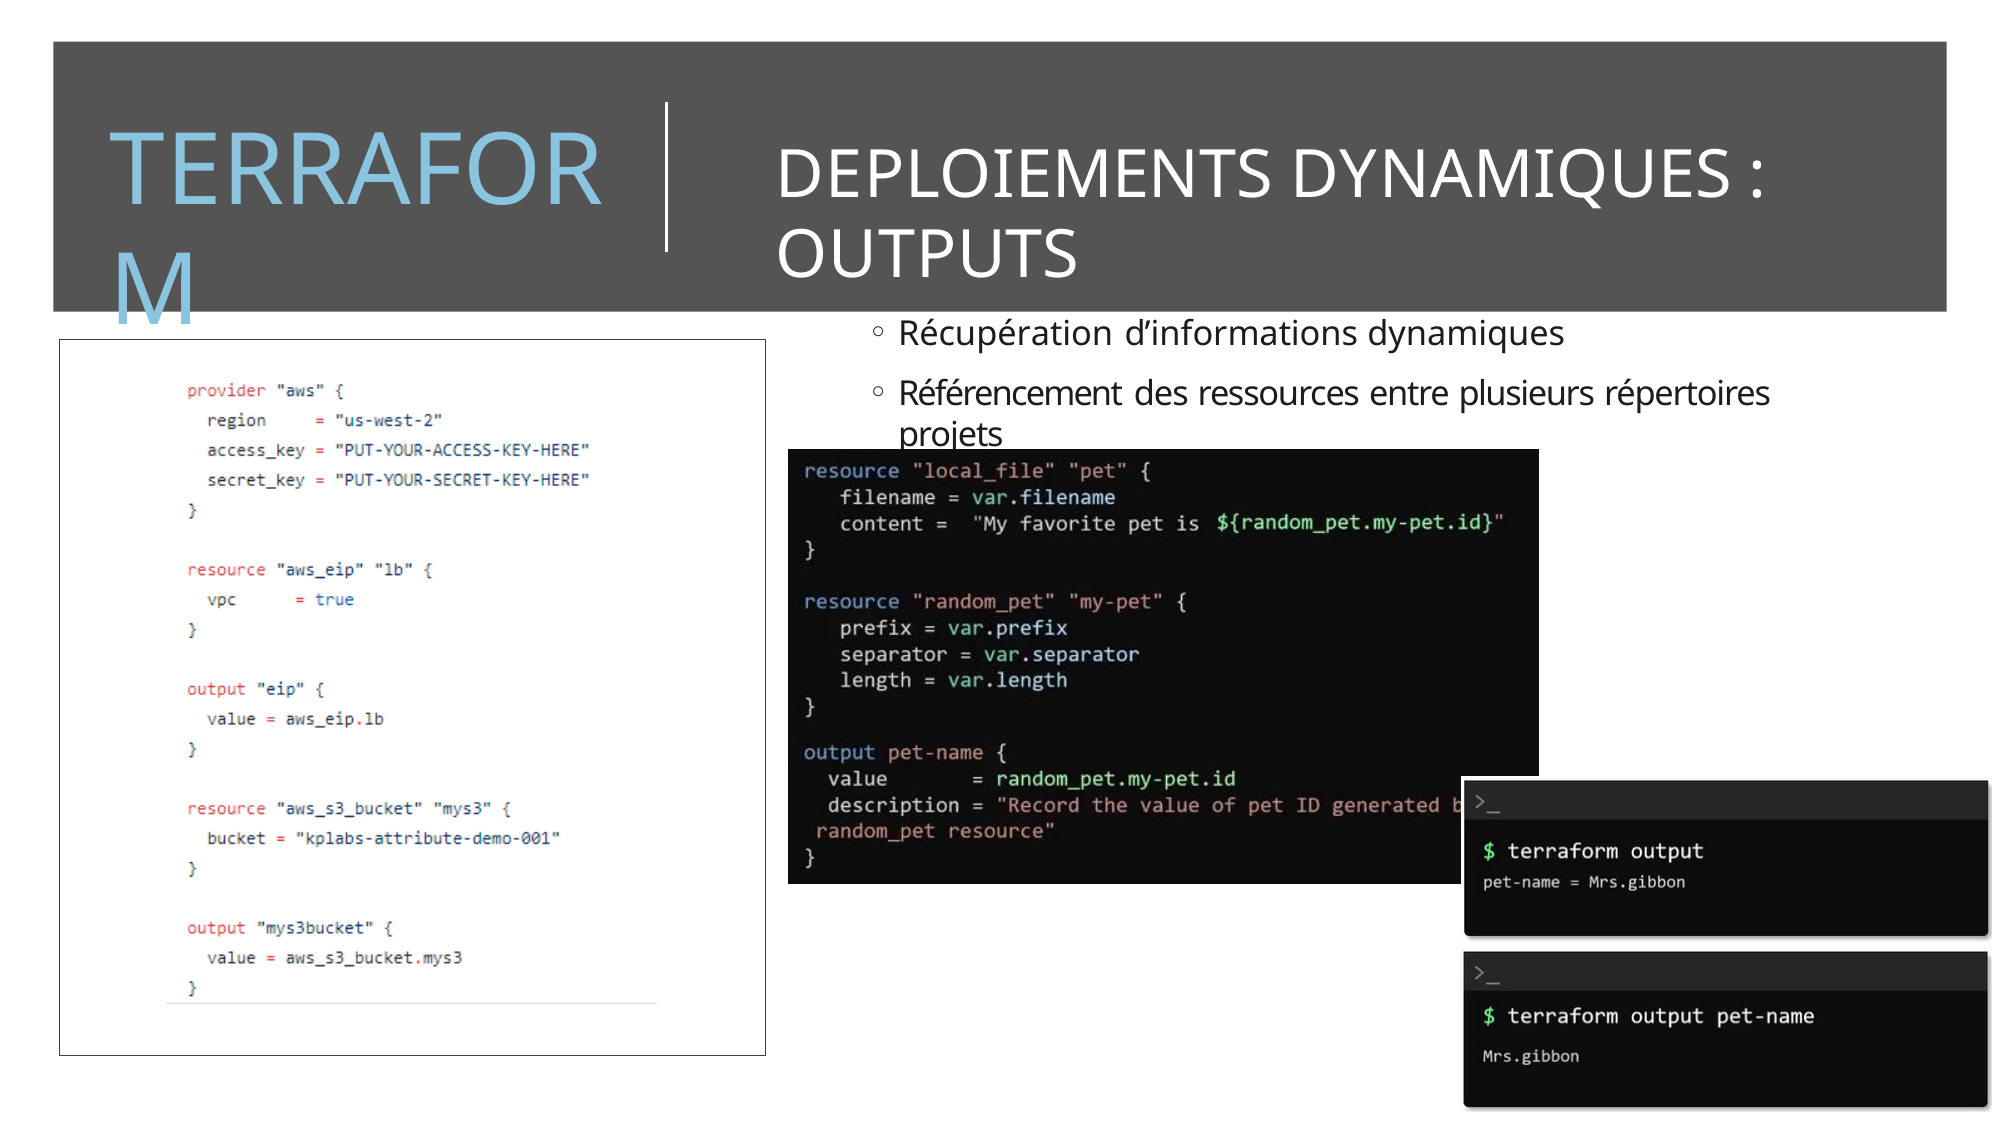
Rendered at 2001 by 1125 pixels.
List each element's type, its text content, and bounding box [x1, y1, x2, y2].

text_box Récupération d’informations dynamiques Référencement des ressources entre plusieurs répertoires projets [866, 289, 1819, 448]
text_box [53, 41, 1947, 312]
text_box DEPLOIEMENTS DYNAMIQUES : OUTPUTS [775, 128, 1876, 291]
title TERRAFORM [109, 102, 617, 337]
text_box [58, 338, 767, 1057]
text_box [788, 449, 1992, 1112]
